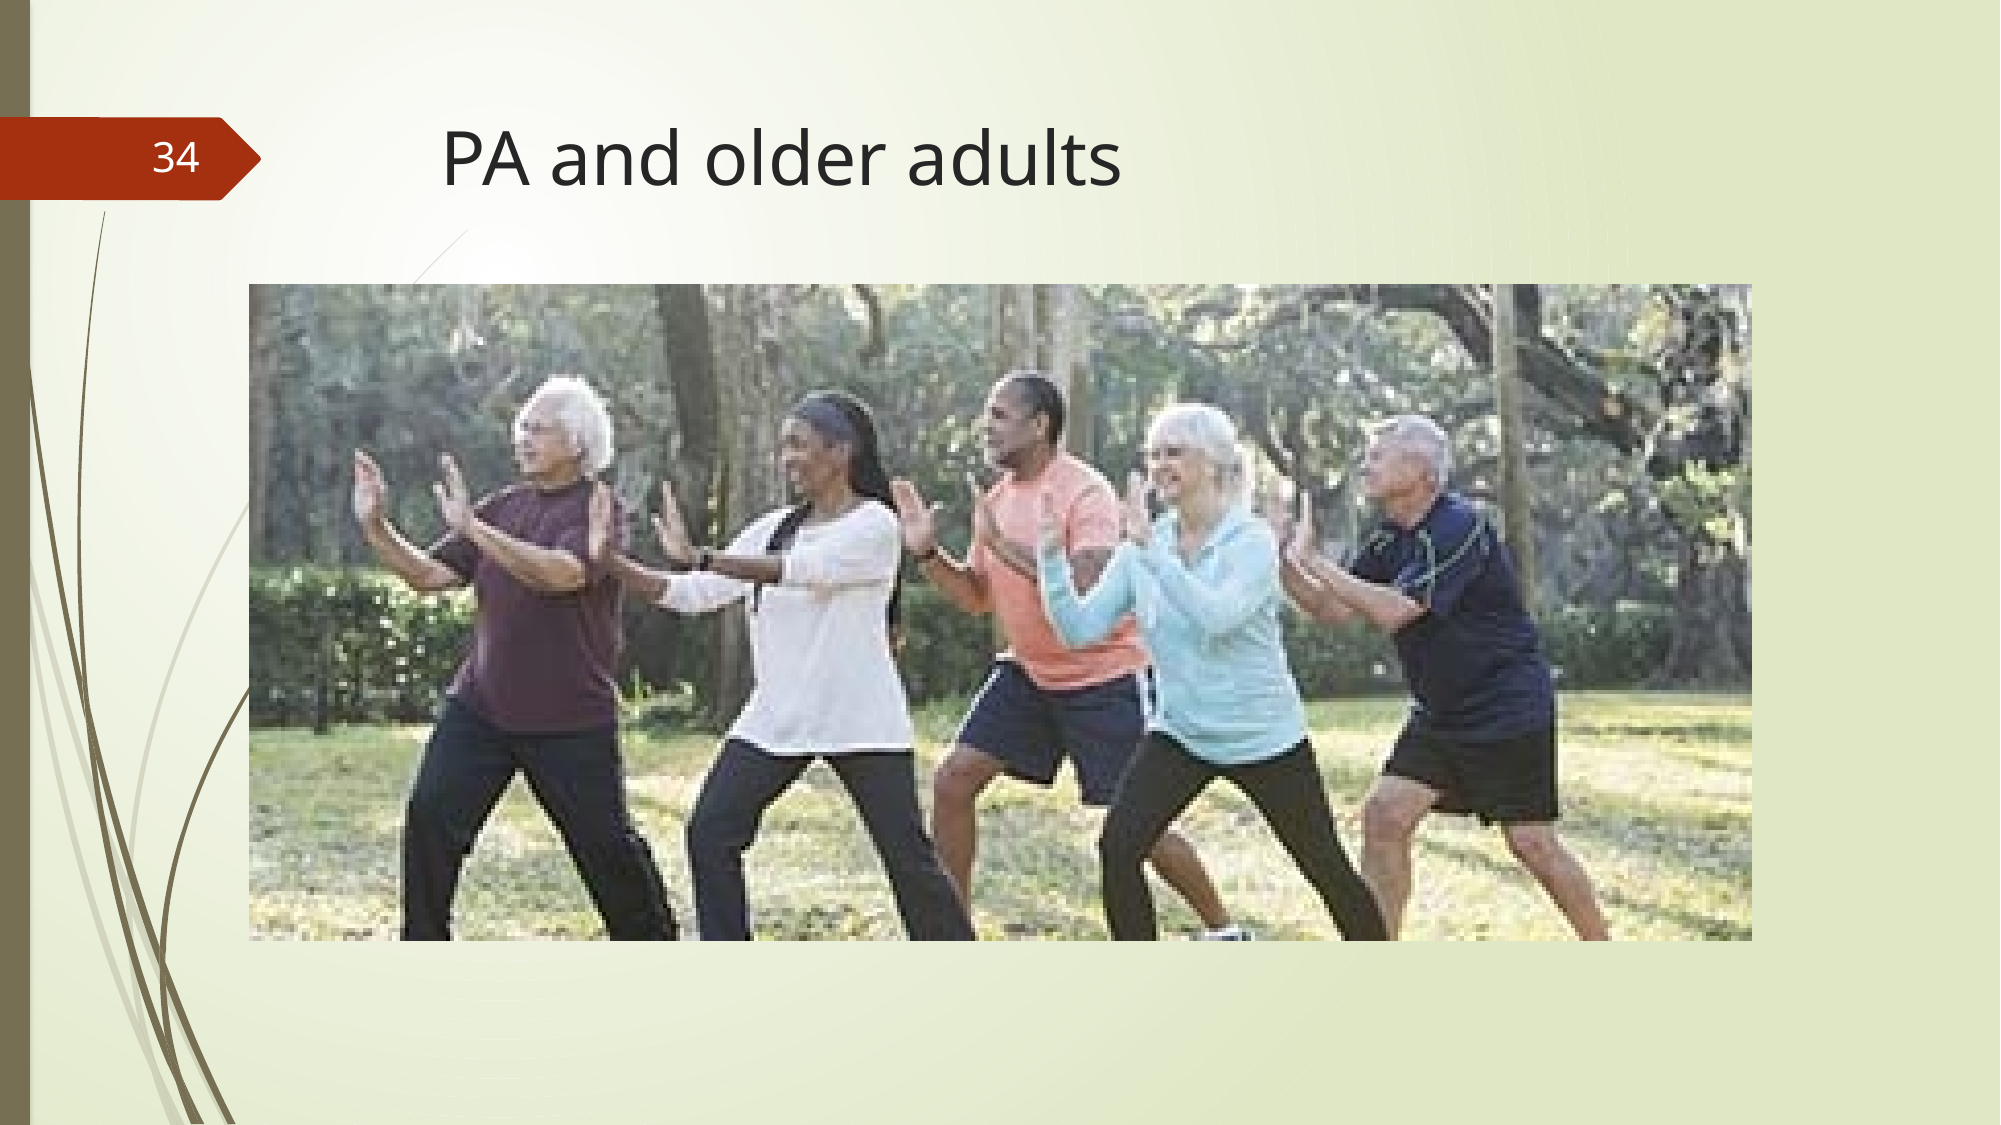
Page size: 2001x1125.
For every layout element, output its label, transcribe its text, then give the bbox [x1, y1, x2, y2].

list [249, 283, 1752, 941]
title PA and older adults [425, 102, 1888, 313]
slide_number 34 [87, 129, 216, 190]
